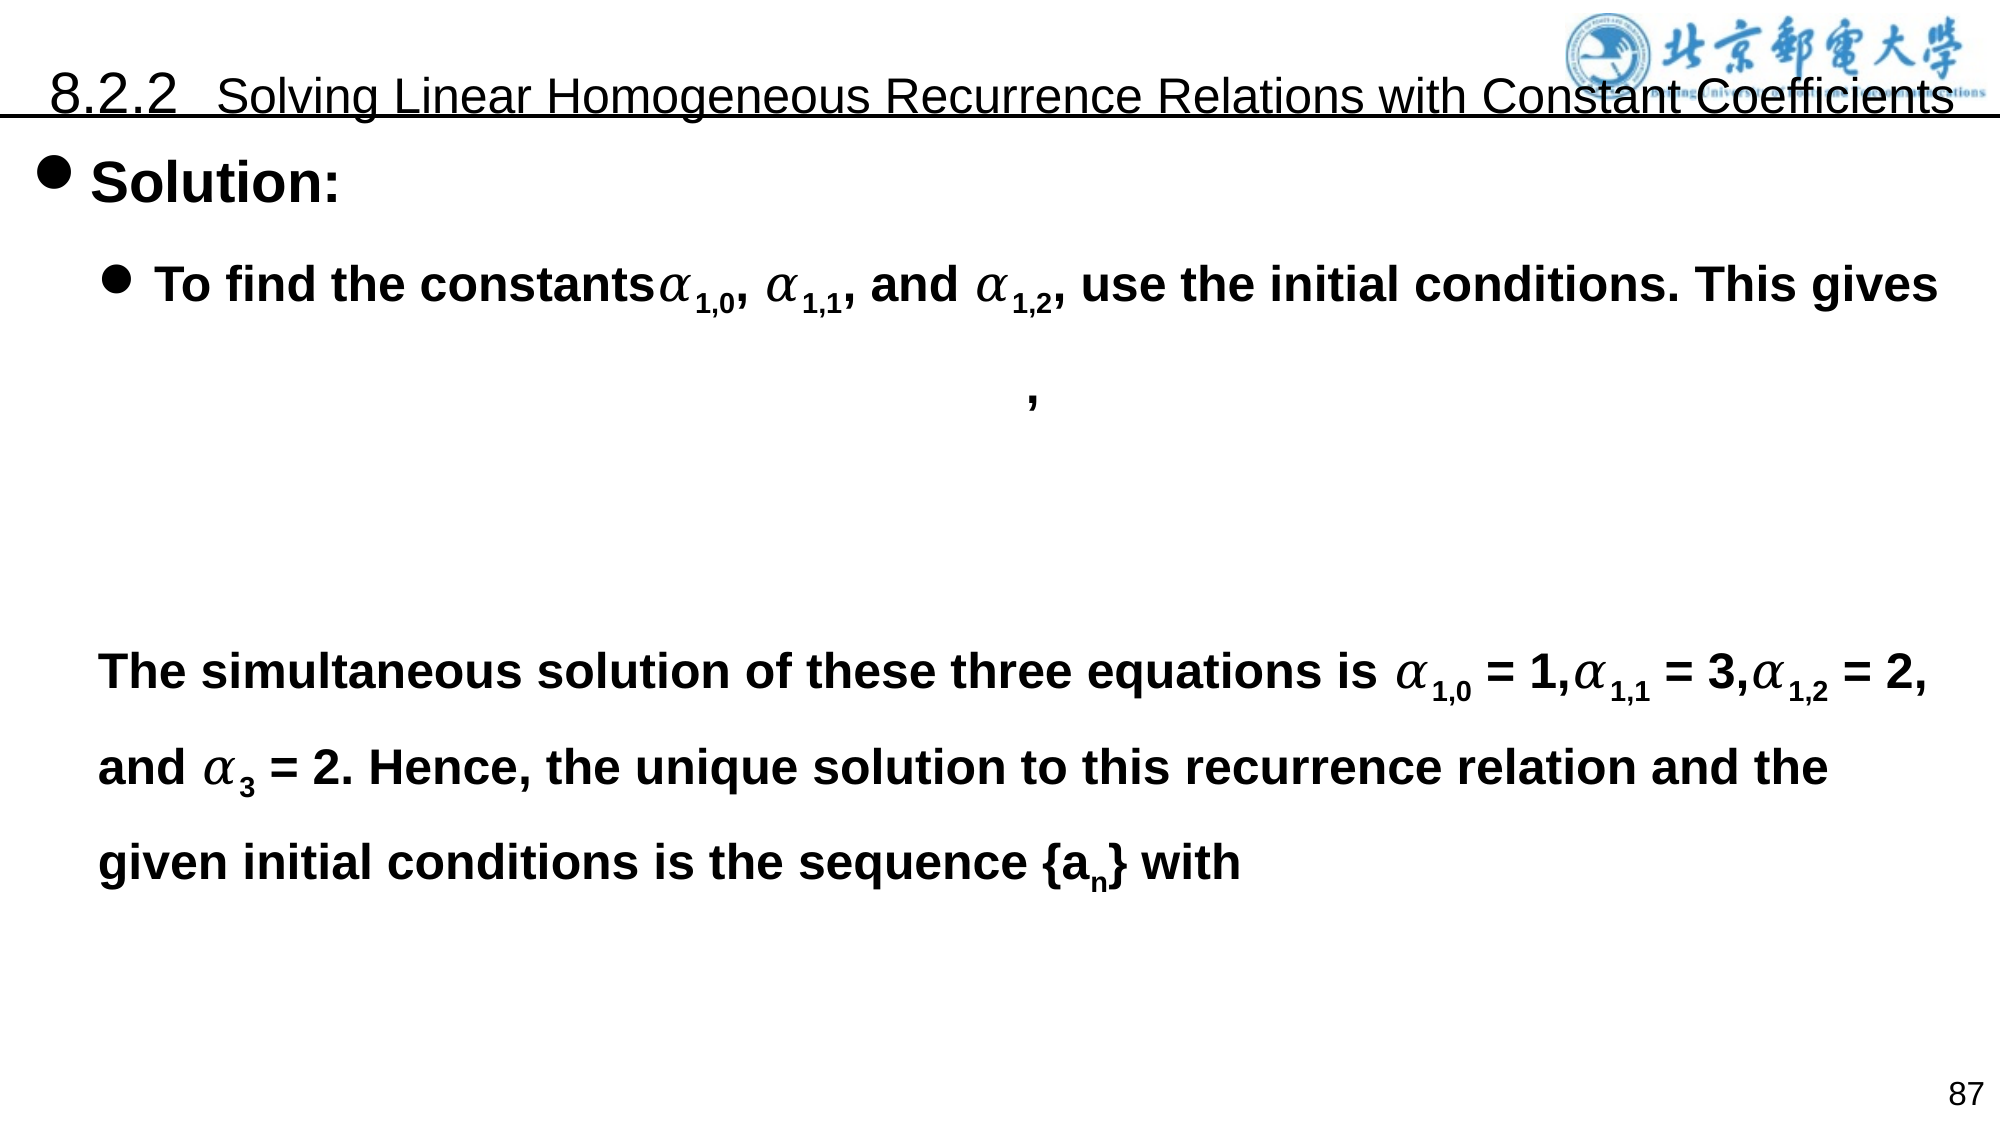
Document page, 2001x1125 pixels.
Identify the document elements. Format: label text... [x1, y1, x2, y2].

text_box 8.2.2 Solving Linear Homogeneous Recurrence Relations with Constant Coefficients [34, 0, 2000, 135]
